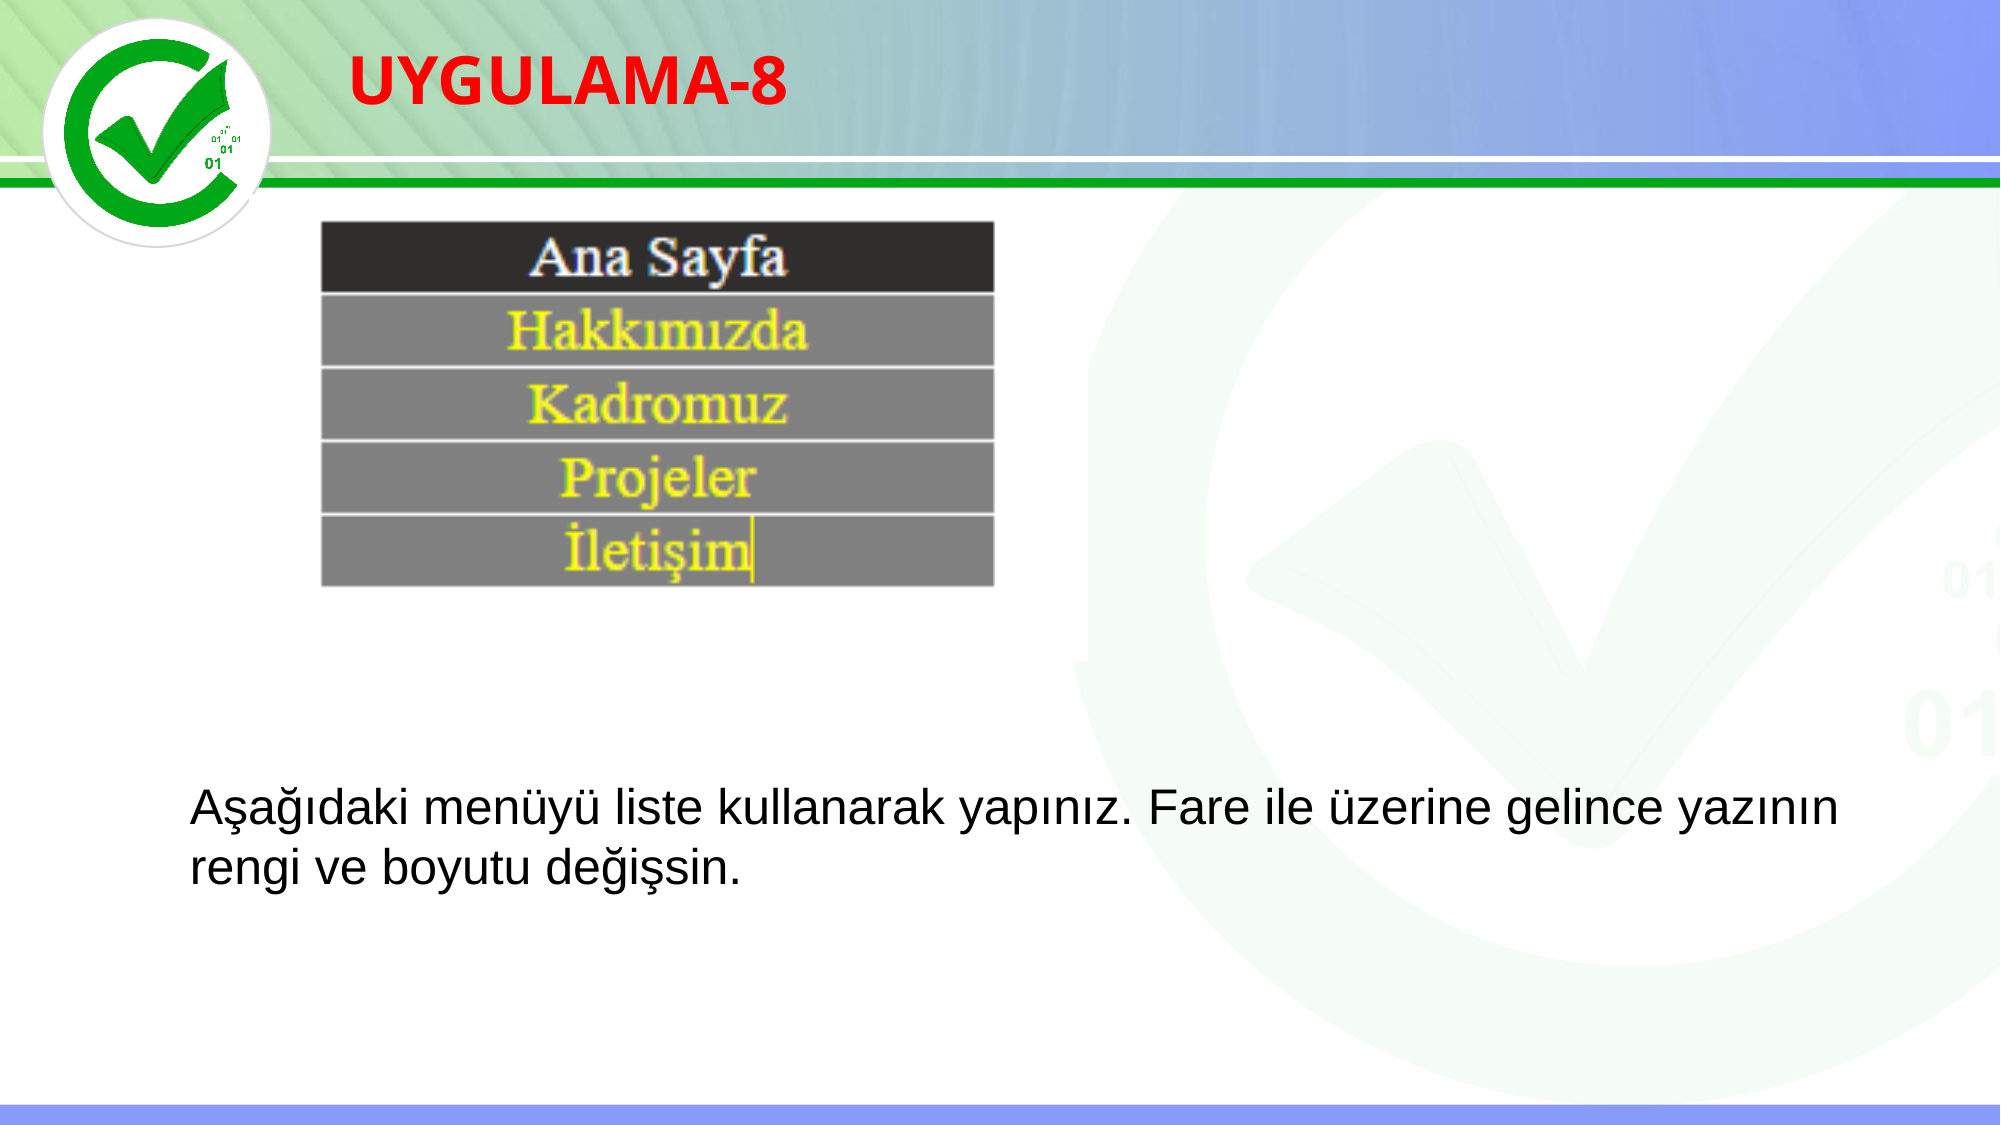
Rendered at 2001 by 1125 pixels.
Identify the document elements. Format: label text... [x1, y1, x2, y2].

picture [0, 163, 50, 178]
text_box Aşağıdaki menüyü liste kullanarak yapınız. Fare ile üzerine gelince yazının rengi ve boyutu değişsin. [175, 767, 1874, 903]
picture [0, 0, 2001, 1105]
list UYGULAMA-8 [294, 39, 1936, 148]
